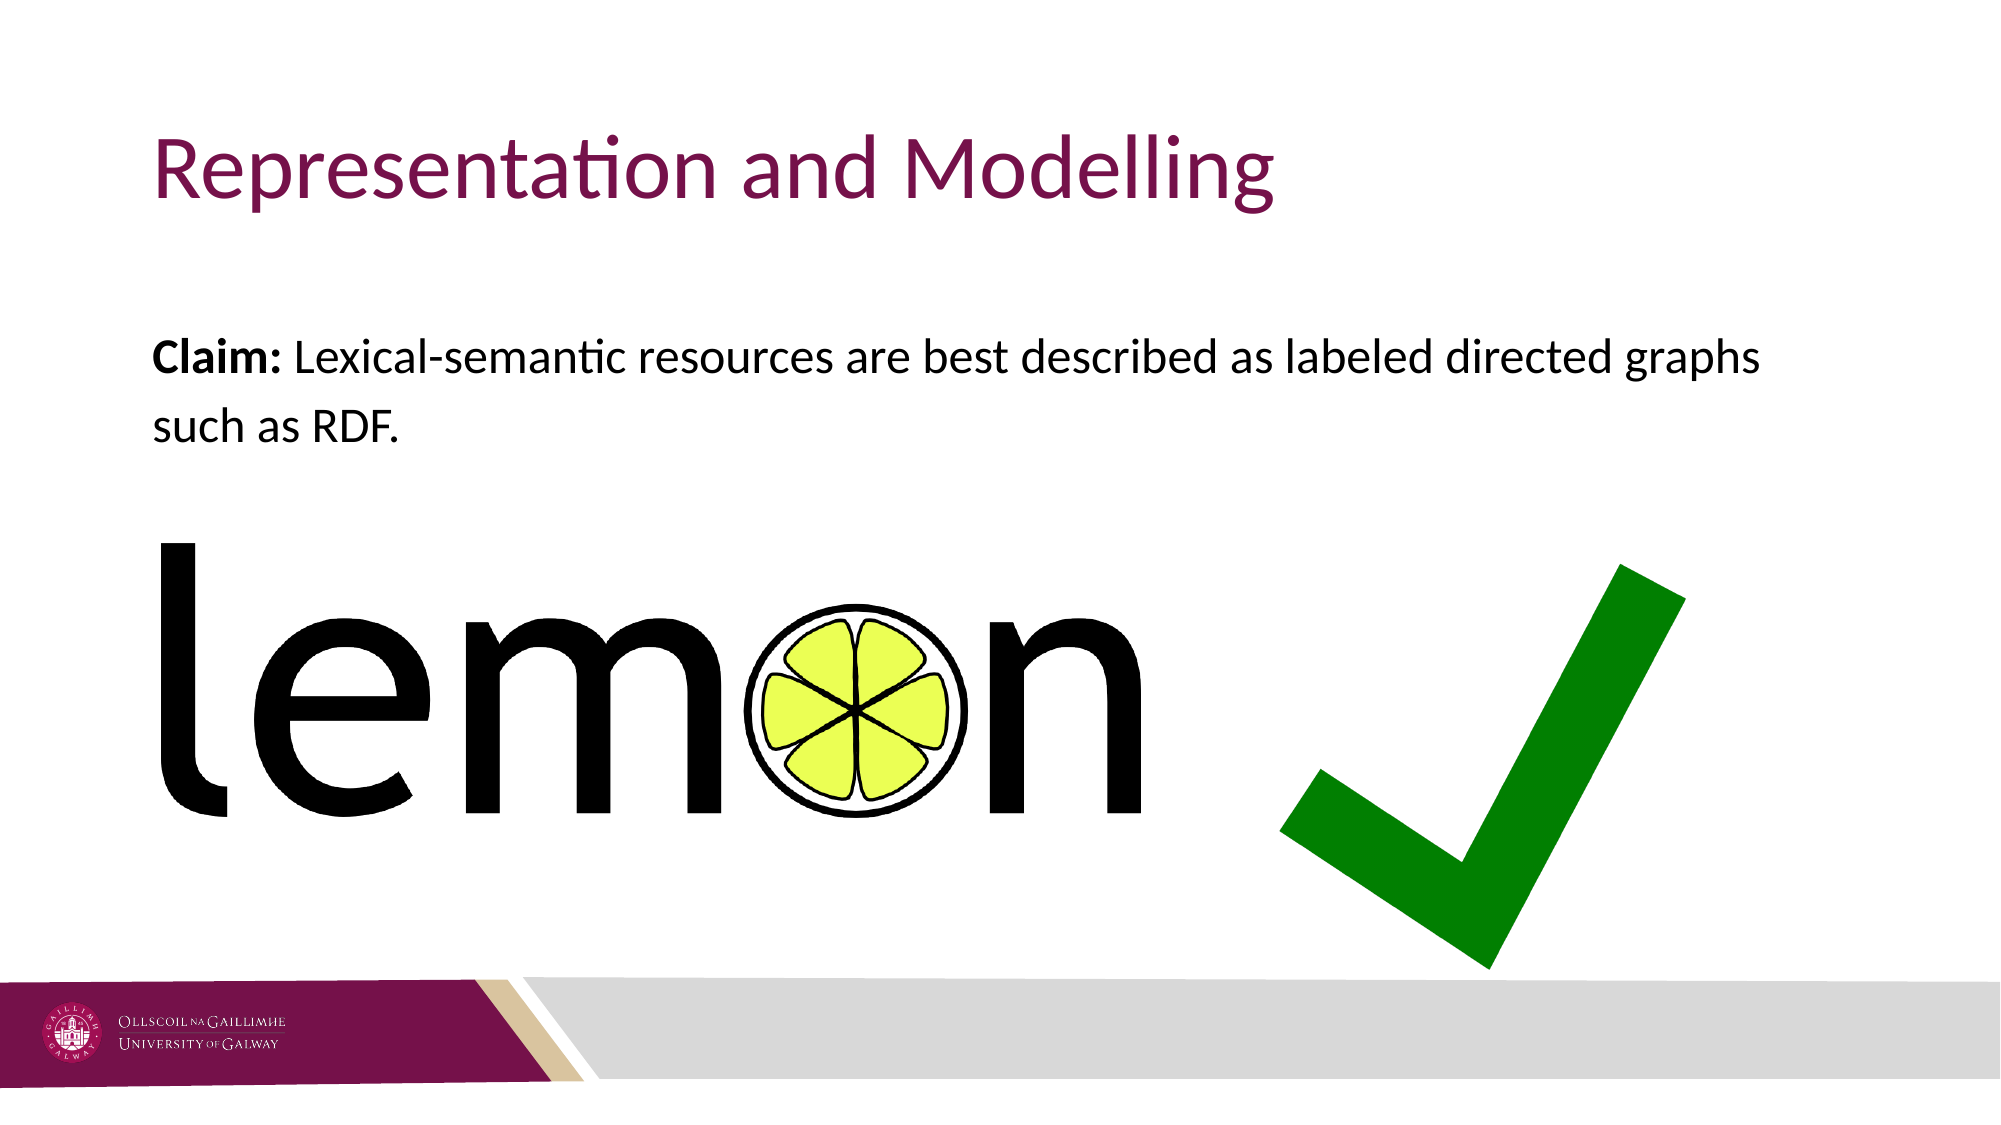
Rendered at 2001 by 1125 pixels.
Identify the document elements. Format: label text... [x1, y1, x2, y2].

picture [160, 542, 1141, 819]
title Representation and Modelling [137, 59, 1863, 278]
picture [1278, 563, 1686, 970]
list Claim: Lexical-semantic resources are best described as labeled directed graphs such as RDF. [137, 299, 1863, 925]
picture [42, 1002, 285, 1063]
